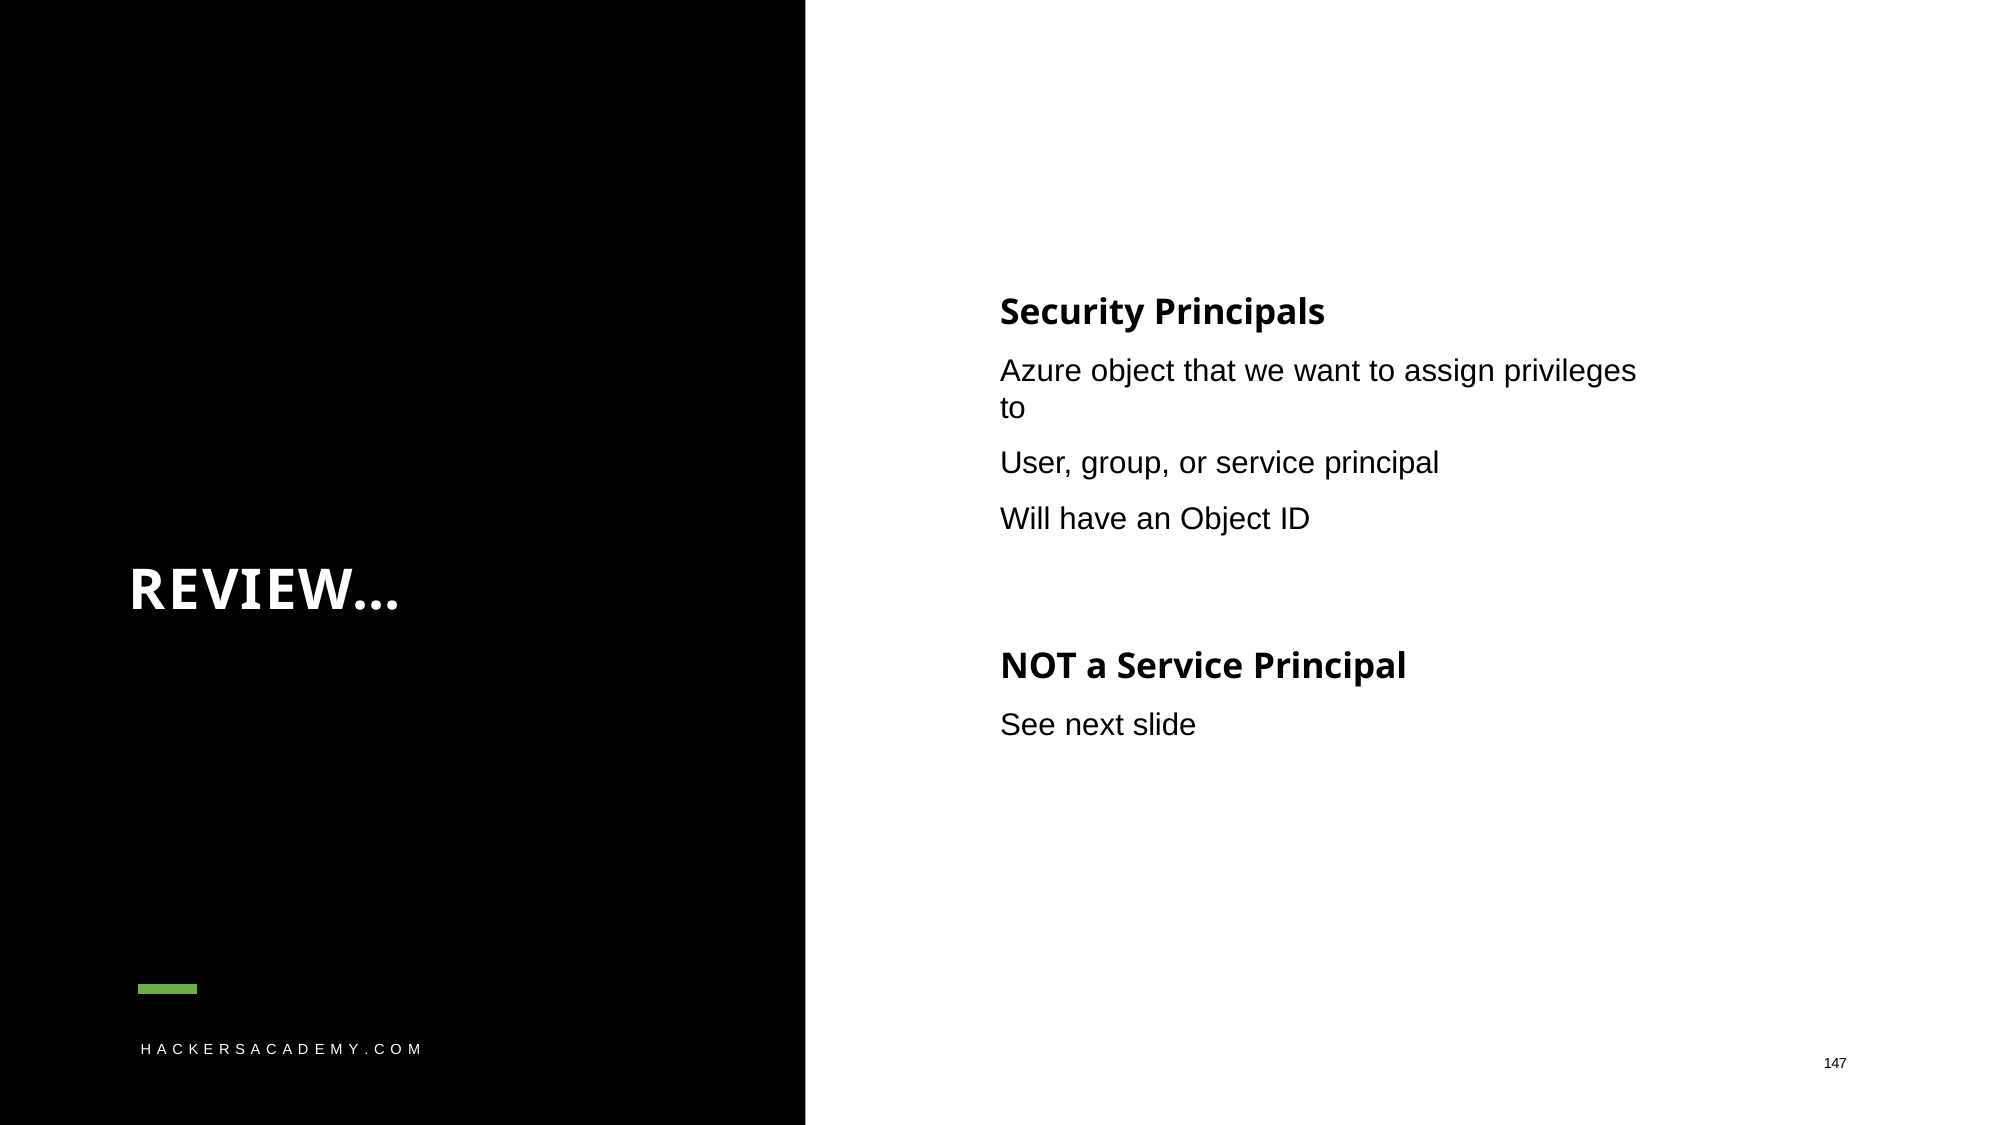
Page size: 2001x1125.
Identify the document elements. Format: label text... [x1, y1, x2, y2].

title Security Principals [998, 287, 1369, 329]
slide_number 147 [1804, 1053, 1857, 1125]
footer H A C K E R S A C A D E M Y . C O M [138, 1039, 426, 1125]
text_box Azure object that we want to assign privileges to User, group, or service principal Will have an Object ID [998, 329, 1670, 536]
text_box REVIEW… [126, 550, 455, 621]
text_box NOT a Service Principal See next slide [998, 621, 1464, 742]
